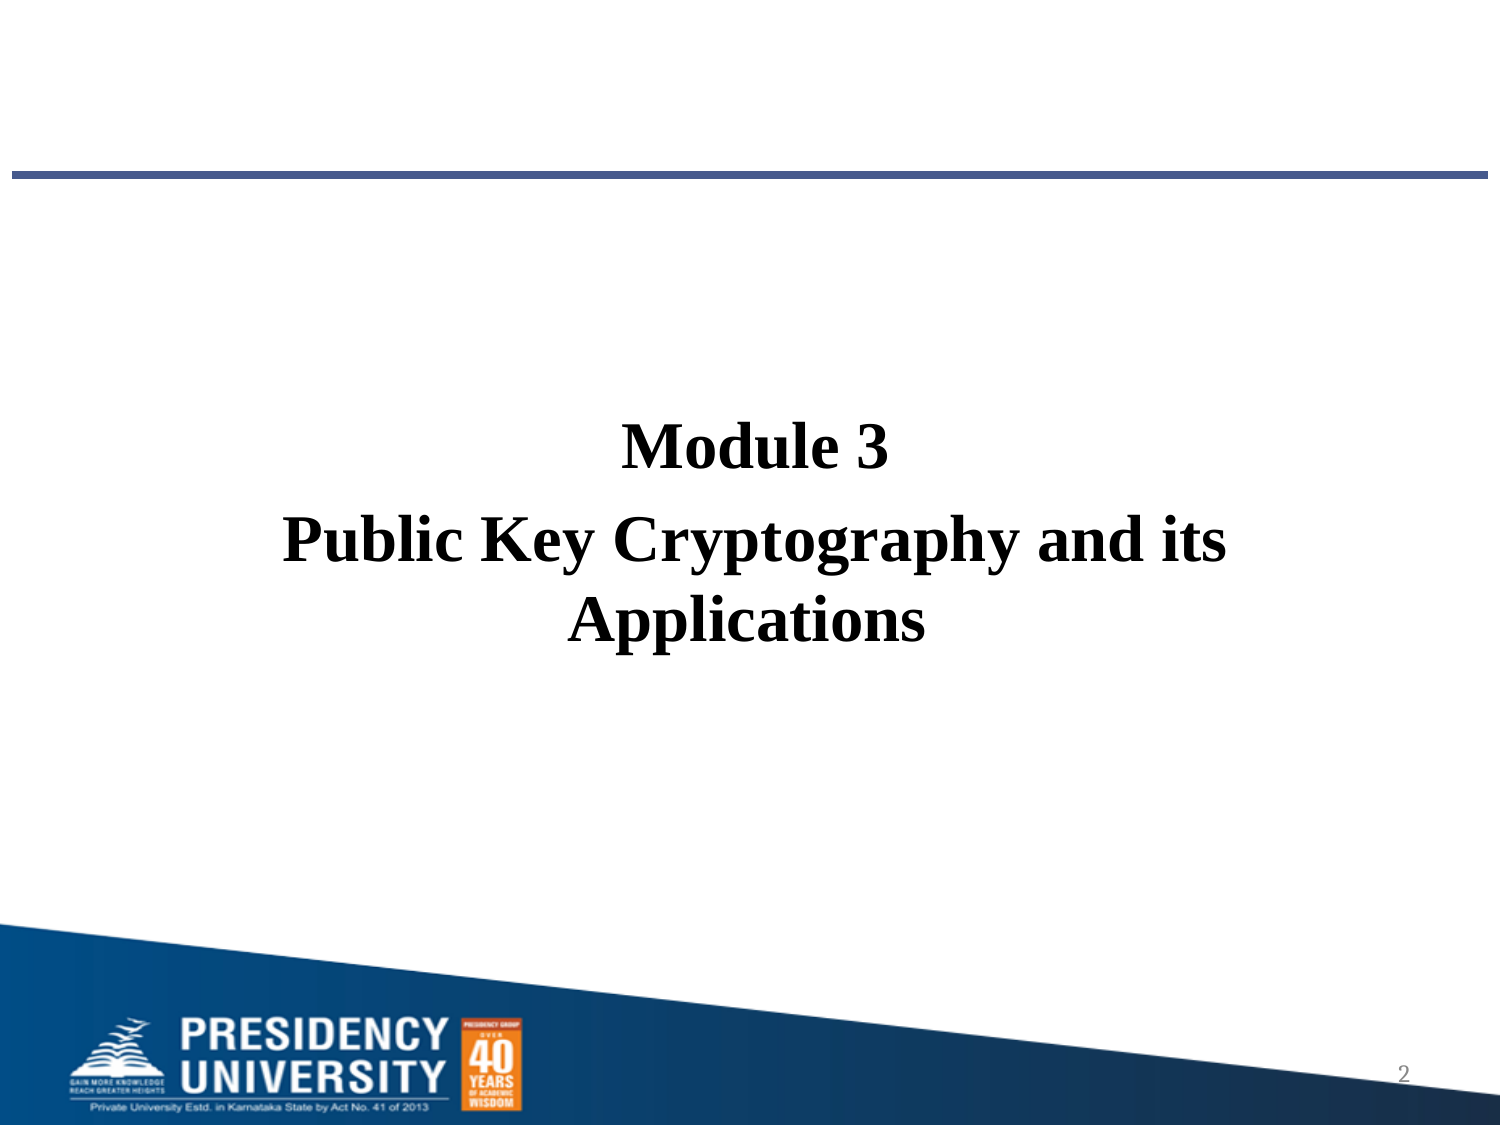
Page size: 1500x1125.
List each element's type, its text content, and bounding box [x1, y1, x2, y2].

slide_number 2 [1074, 1042, 1425, 1103]
picture [0, 921, 1500, 1125]
list Module 3 Public Key Cryptography and its Applications [118, 350, 1394, 663]
